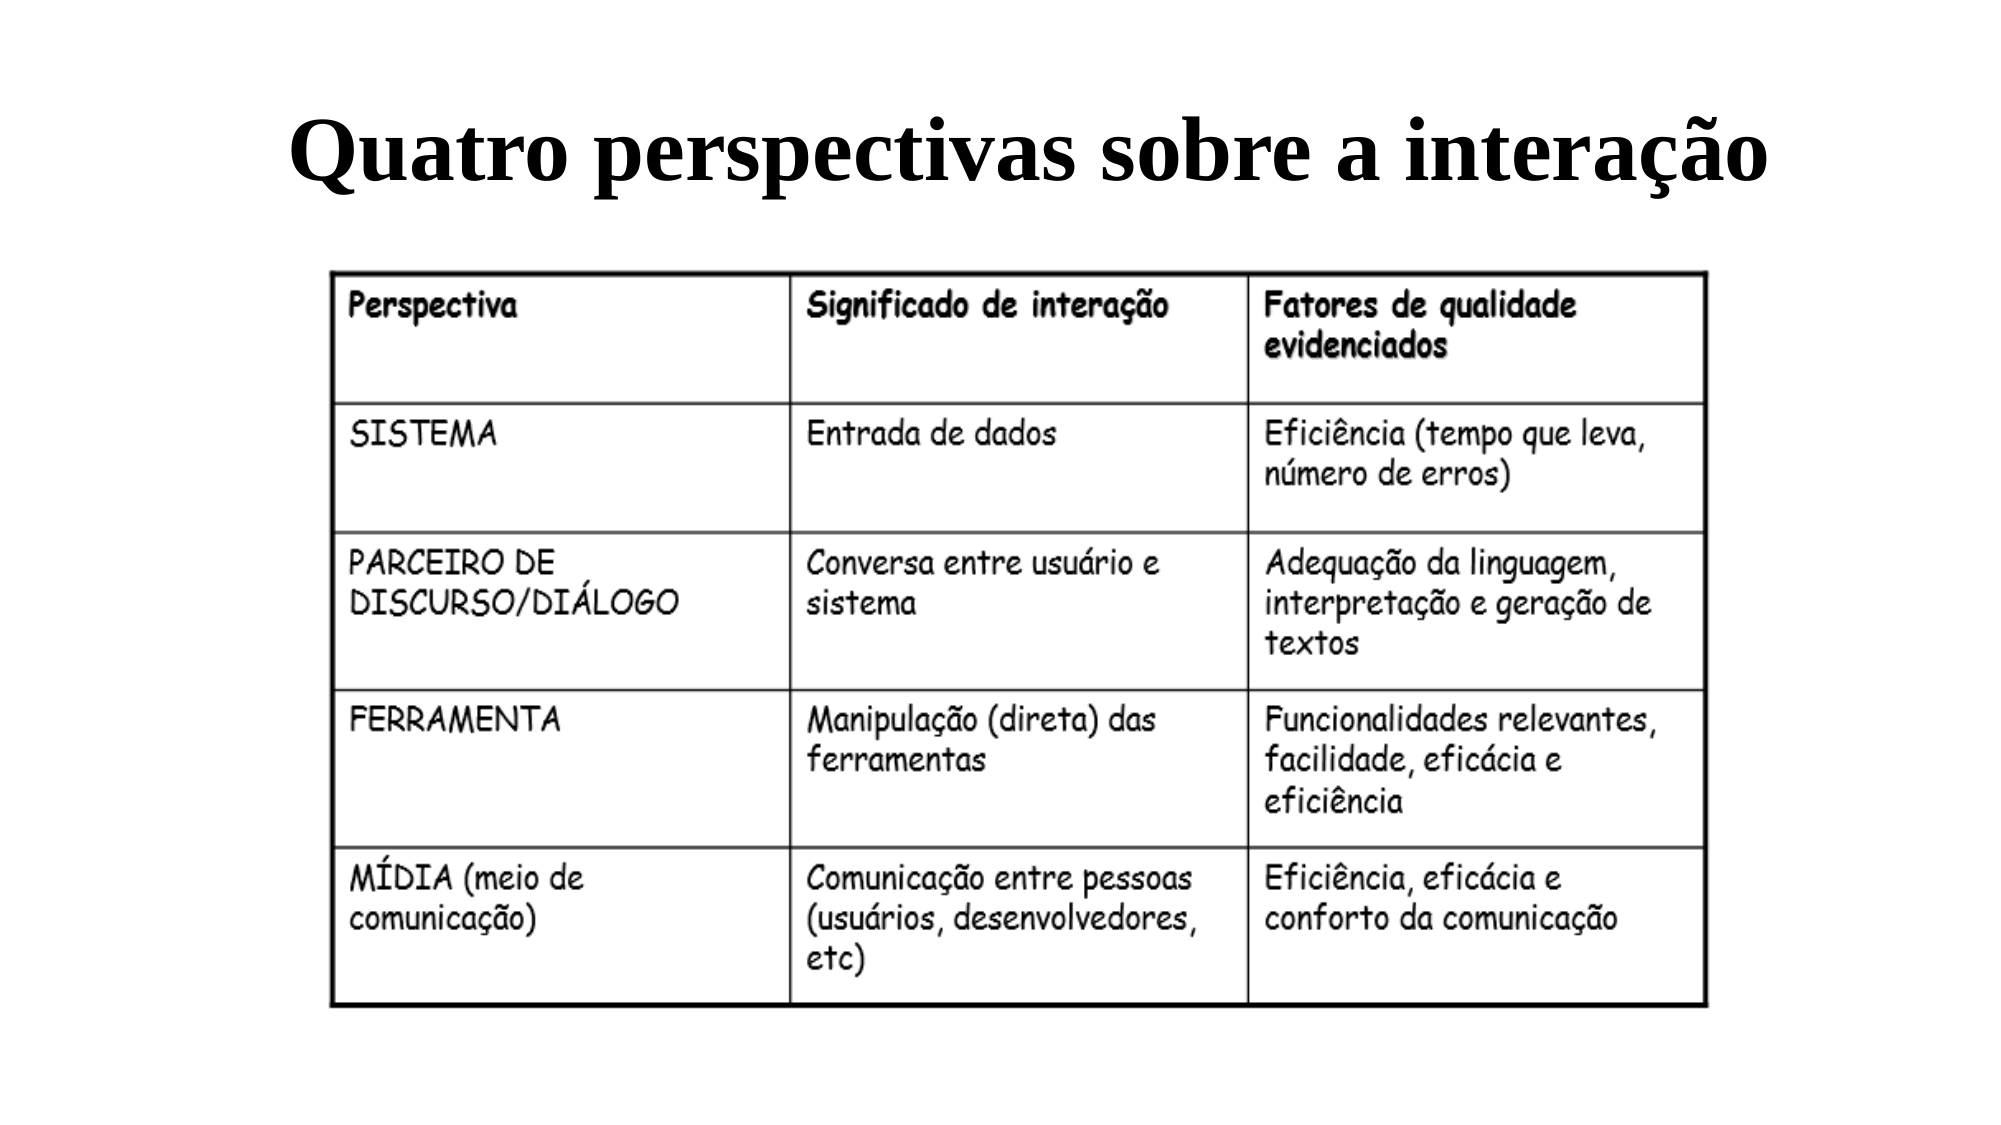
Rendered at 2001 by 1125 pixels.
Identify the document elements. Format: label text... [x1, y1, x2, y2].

title Quatro perspectivas sobre a interação [228, 50, 1833, 238]
picture [326, 266, 1713, 1013]
